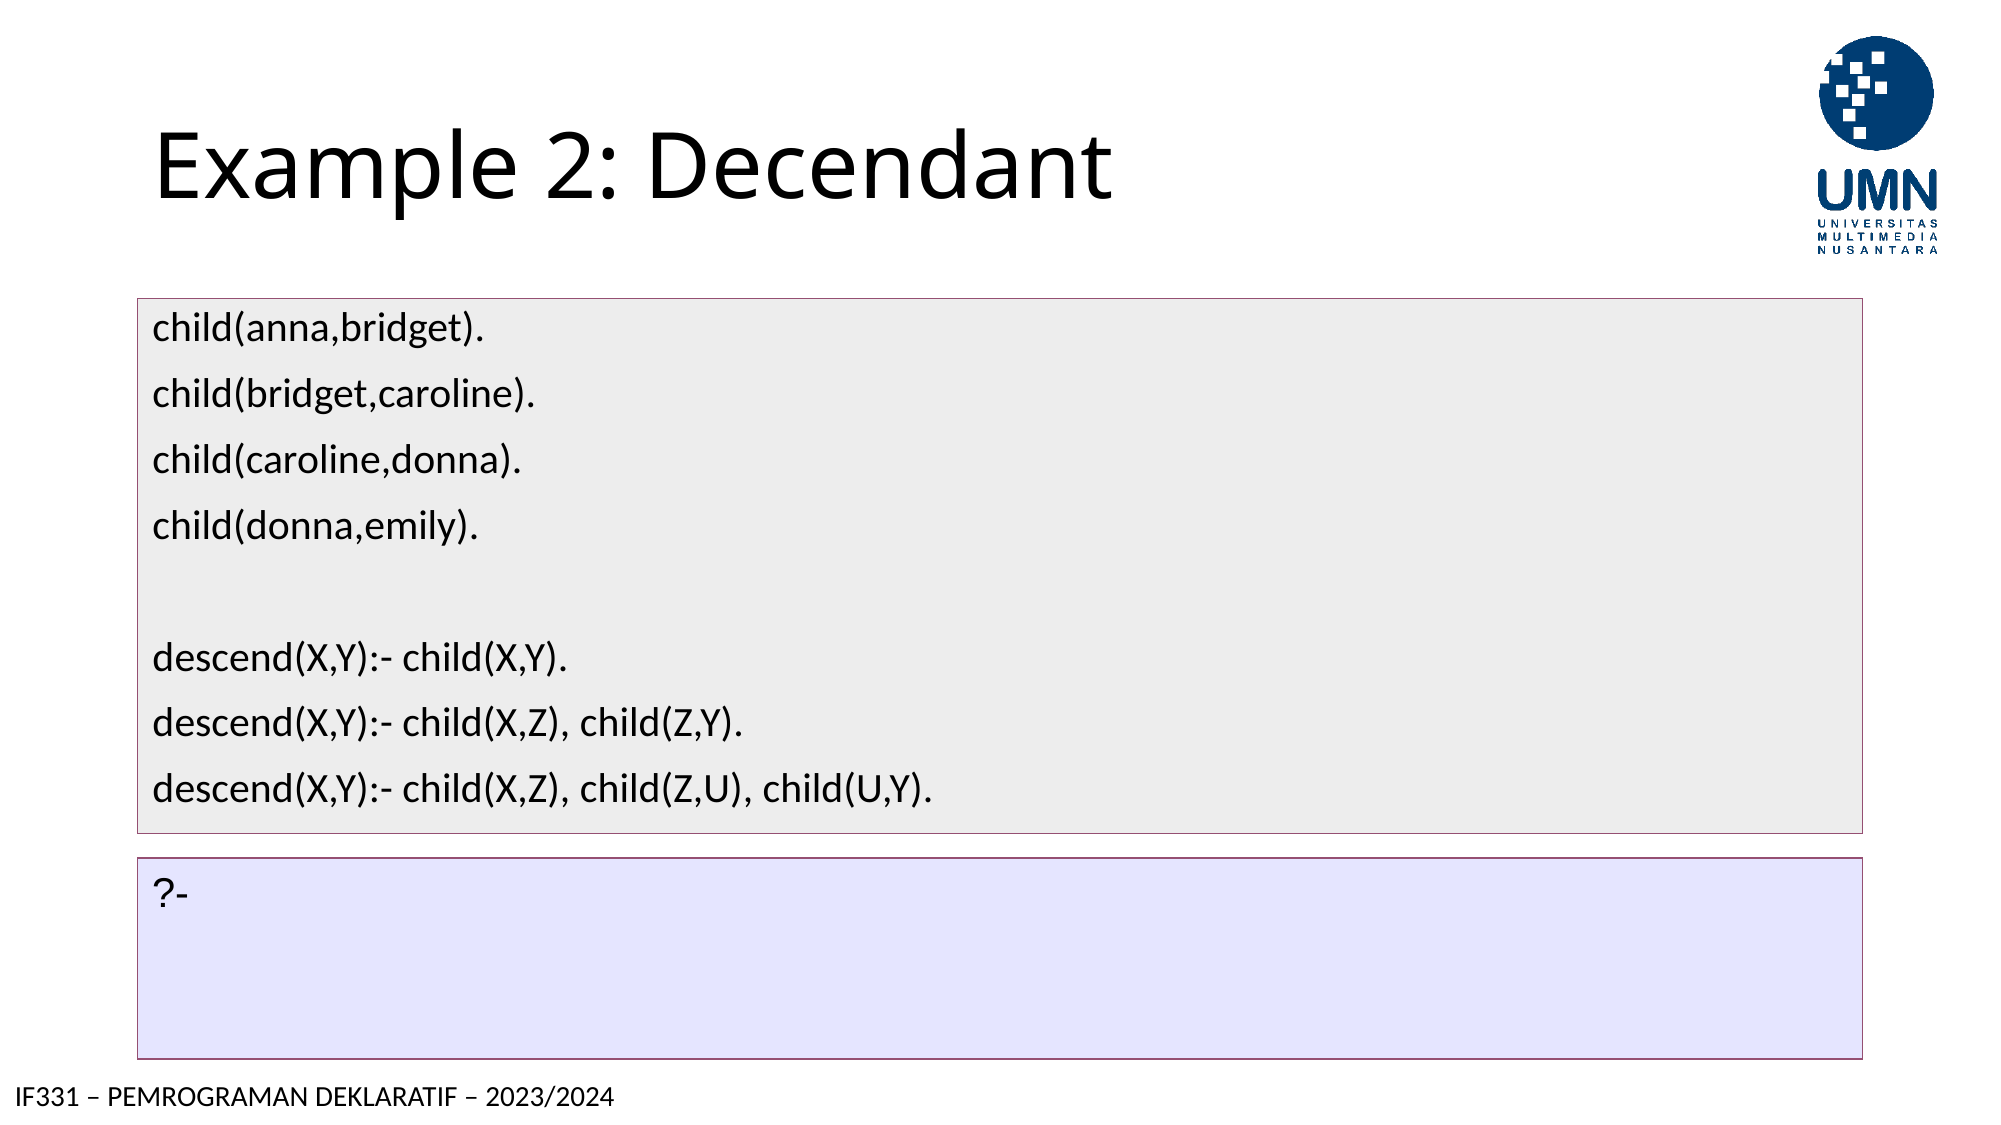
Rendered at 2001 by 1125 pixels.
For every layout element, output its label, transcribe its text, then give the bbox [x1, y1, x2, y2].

text_box child(anna,bridget). child(bridget,caroline). child(caroline,donna). child(donna,emily). descend(X,Y):- child(X,Y). descend(X,Y):- child(X,Z), child(Z,Y). descend(X,Y):- child(X,Z), child(Z,U), child(U,Y). [137, 298, 1863, 834]
picture [1818, 36, 1937, 254]
text_box ?- [137, 857, 1863, 1059]
title Example 2: Decendant [137, 59, 1863, 278]
text_box IF331 – PEMROGRAMAN DEKLARATIF – 2023/2024 [0, 1069, 2000, 1120]
